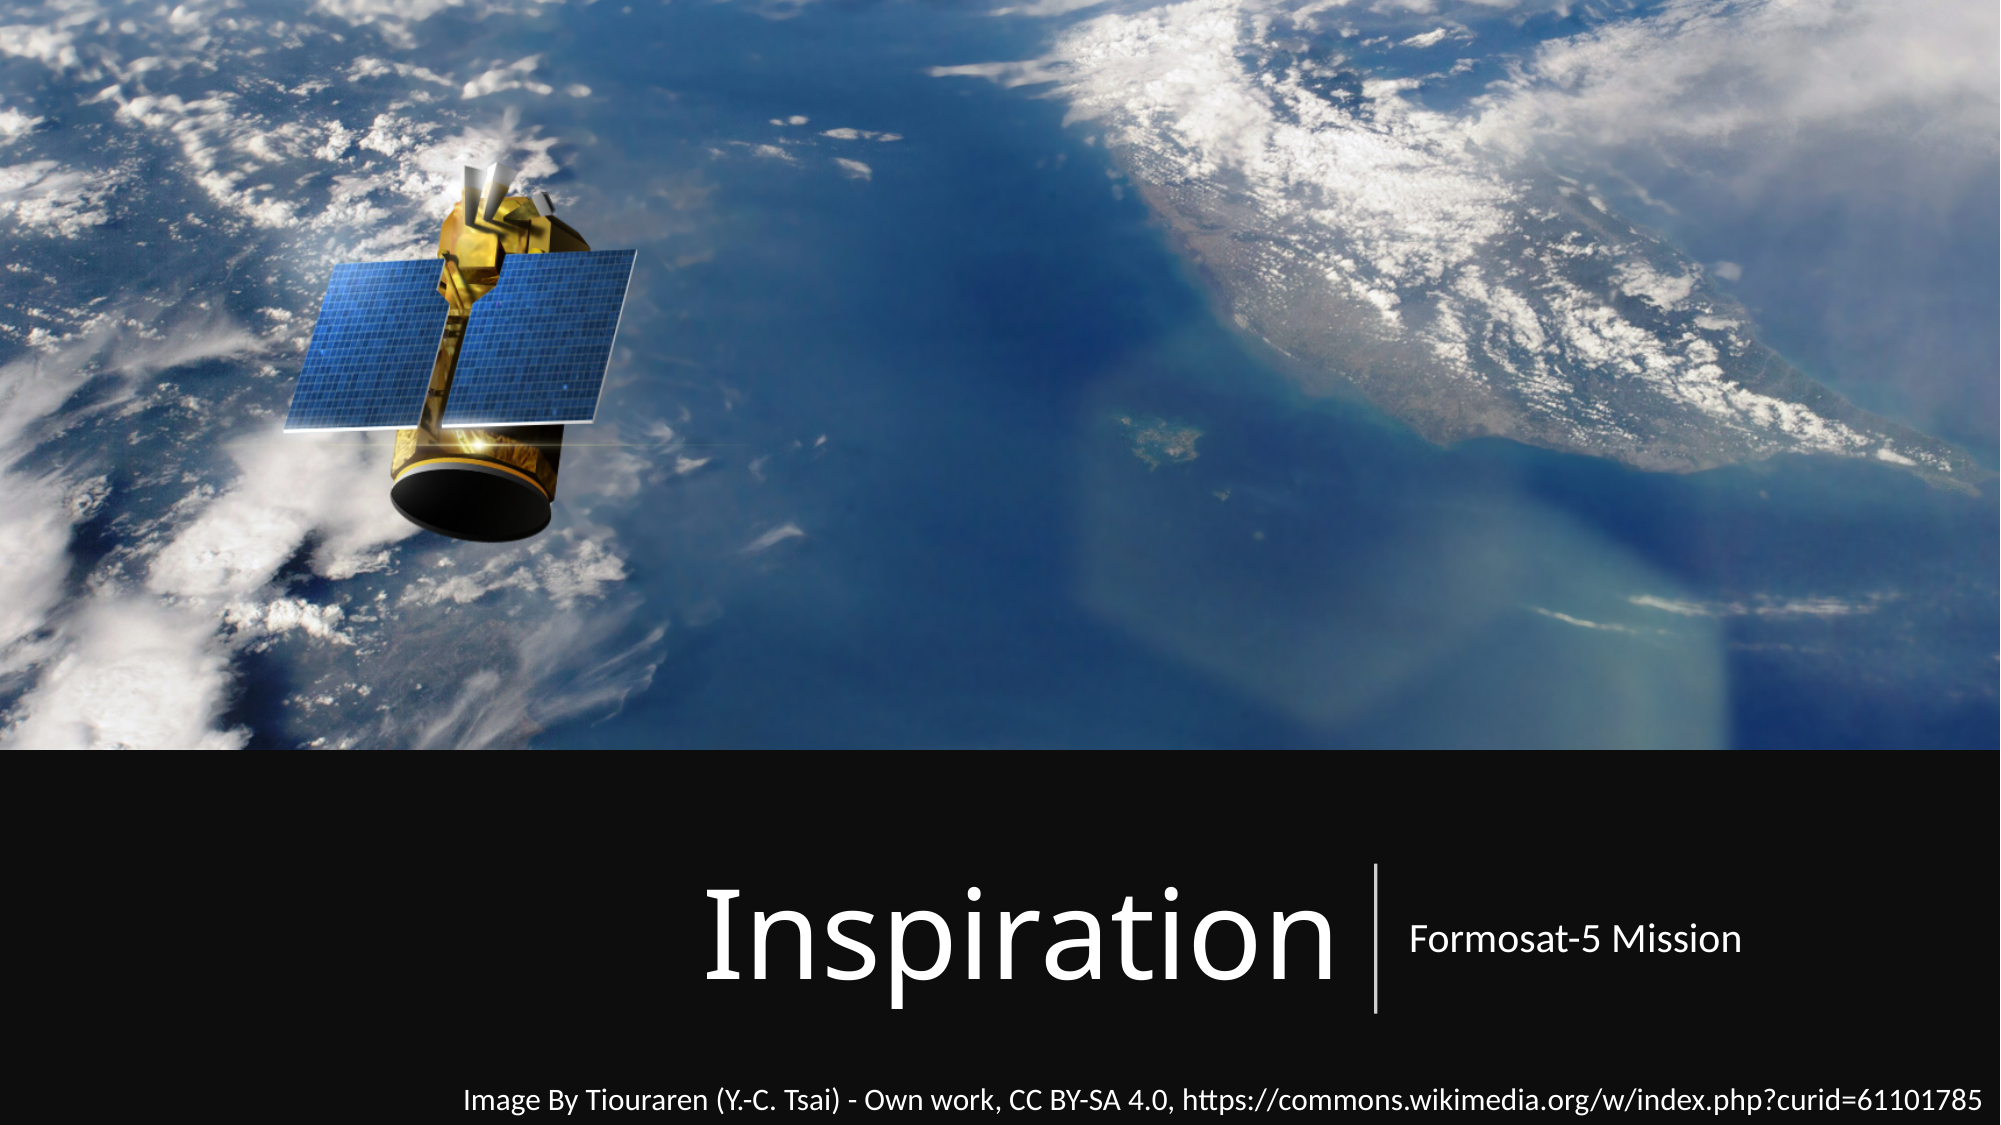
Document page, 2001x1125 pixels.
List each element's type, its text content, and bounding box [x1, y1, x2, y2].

text_box Image By Tiouraren (Y.-C. Tsai) - Own work, CC BY-SA 4.0, https://commons.wikimedia.org/w/index.php?curid=61101785 [58, 1071, 2000, 1125]
title Inspiration [71, 835, 1357, 1043]
picture [0, 0, 2000, 750]
list Formosat-5 Mission [1394, 835, 1883, 1043]
